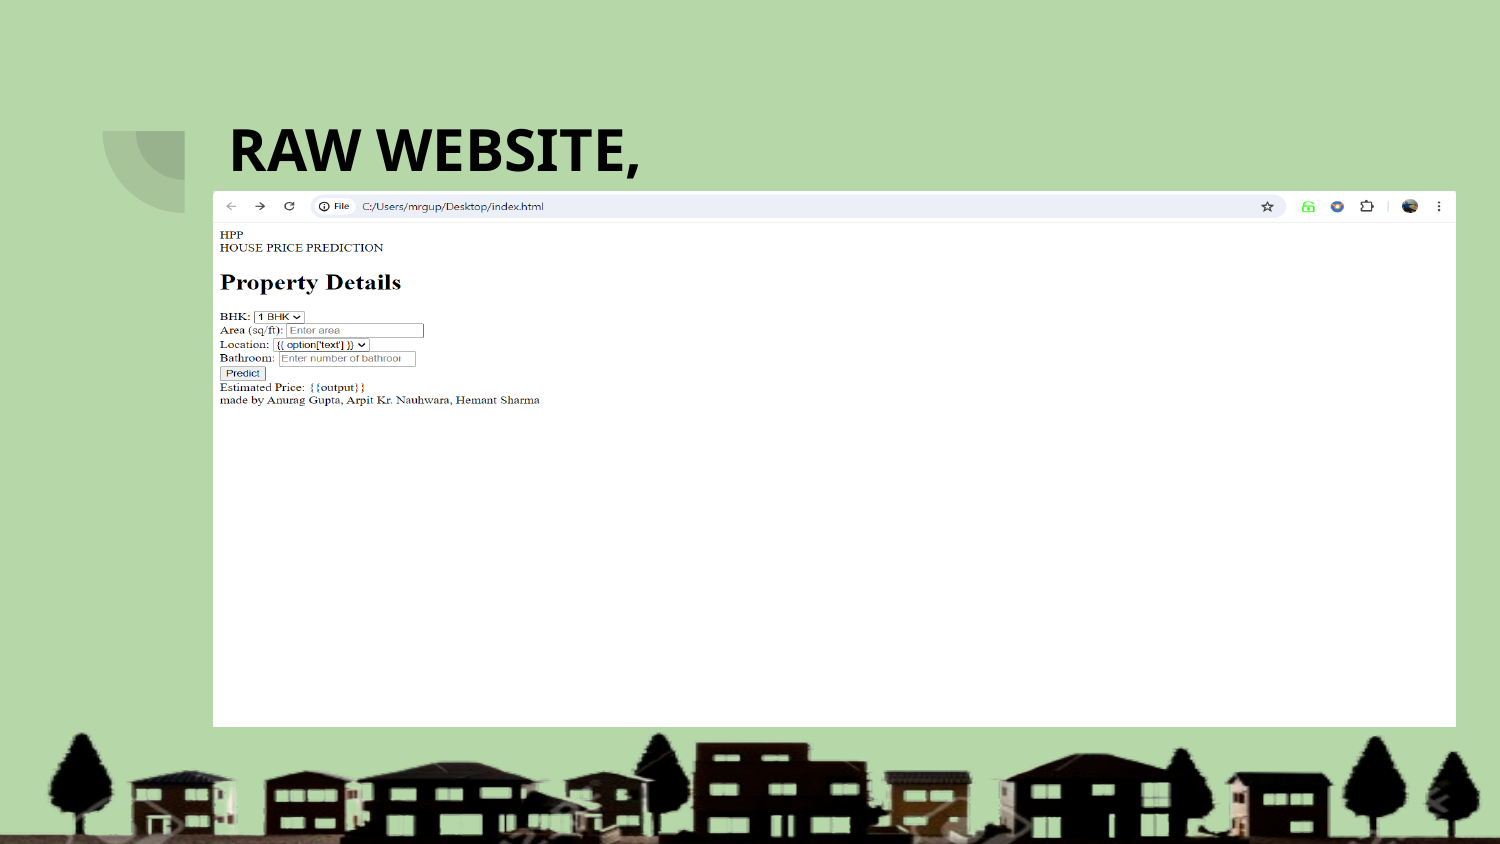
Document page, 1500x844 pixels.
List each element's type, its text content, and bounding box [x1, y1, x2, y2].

picture [0, 191, 1500, 844]
title RAW WEBSITE, [213, 98, 1368, 190]
